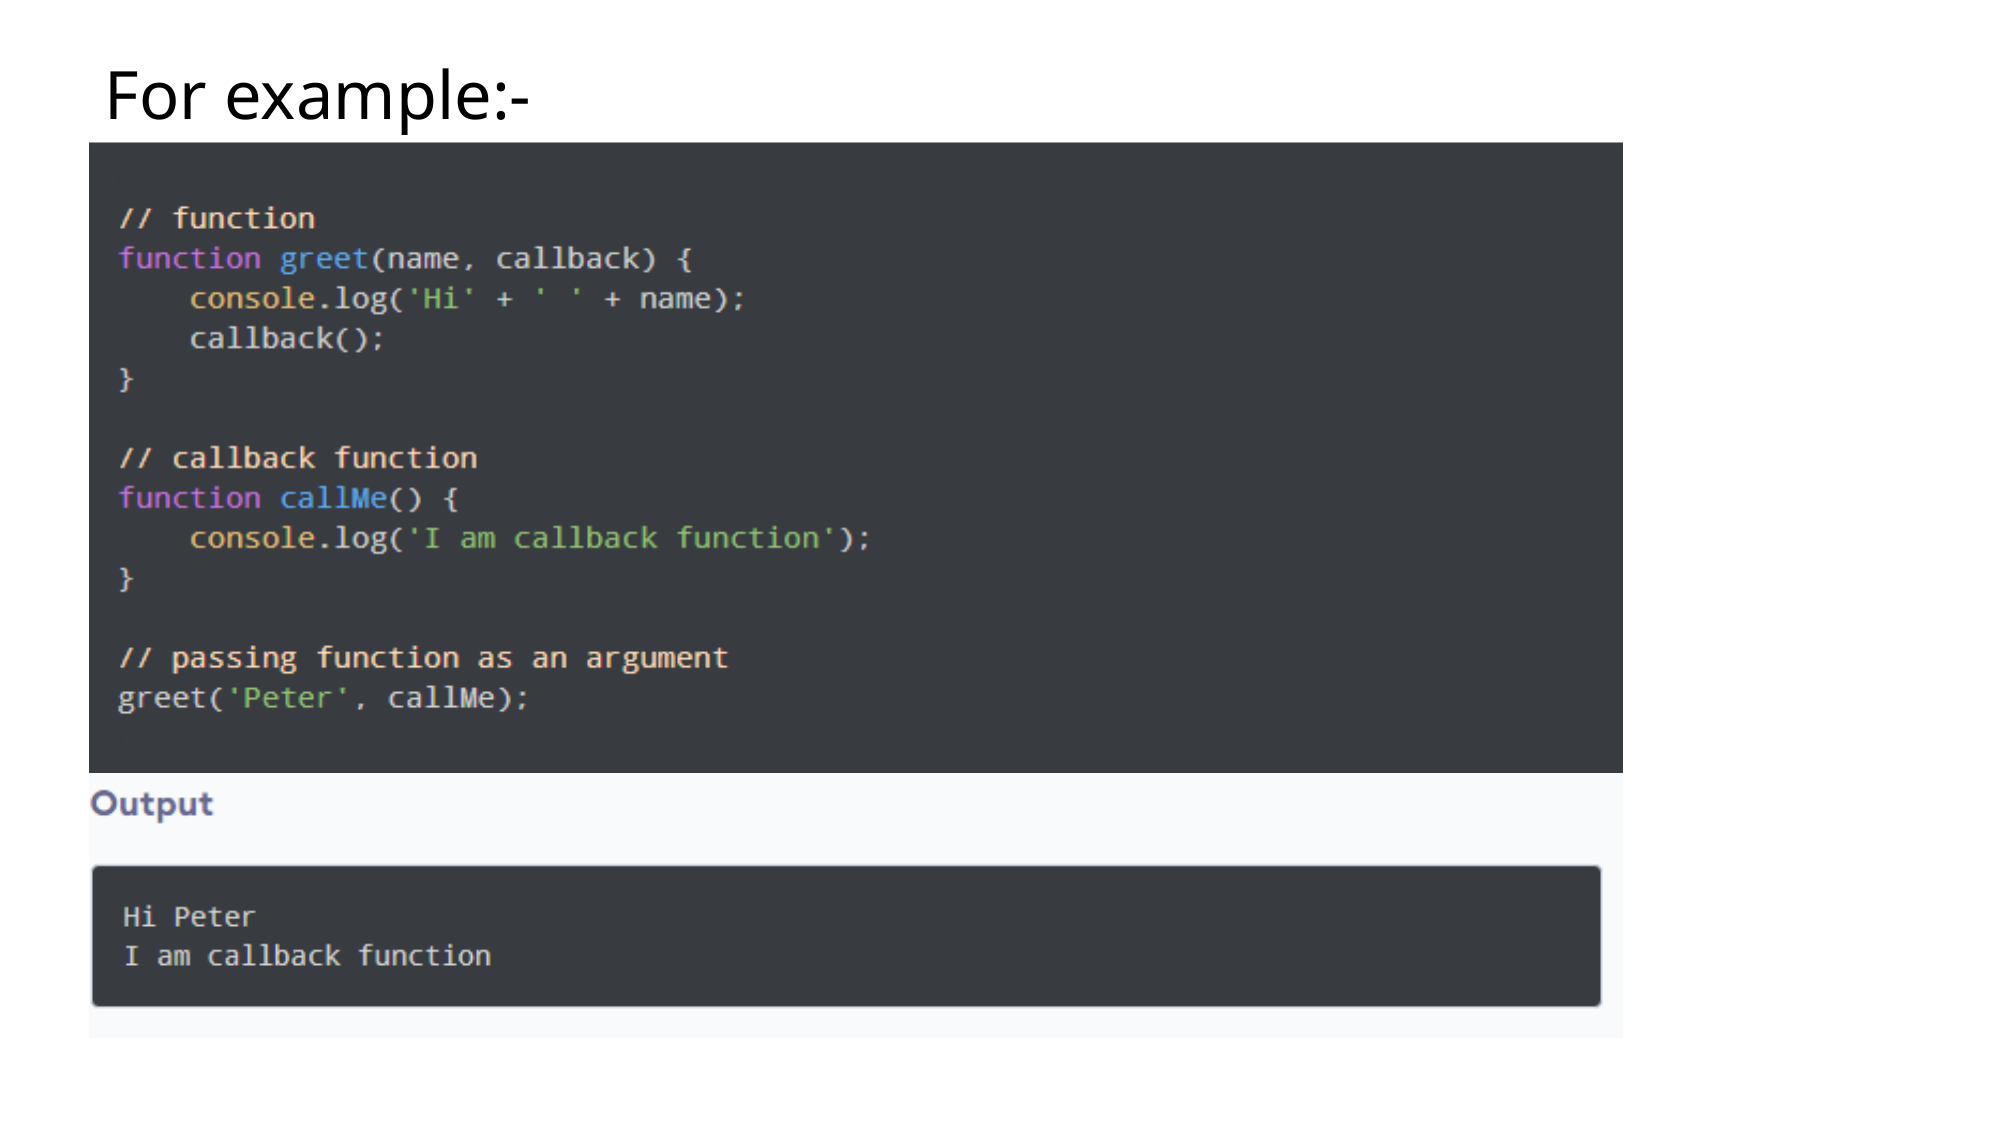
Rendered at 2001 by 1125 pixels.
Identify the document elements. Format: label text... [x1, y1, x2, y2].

picture [89, 773, 1623, 1038]
title For example:- [89, 19, 1815, 176]
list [89, 141, 1623, 773]
